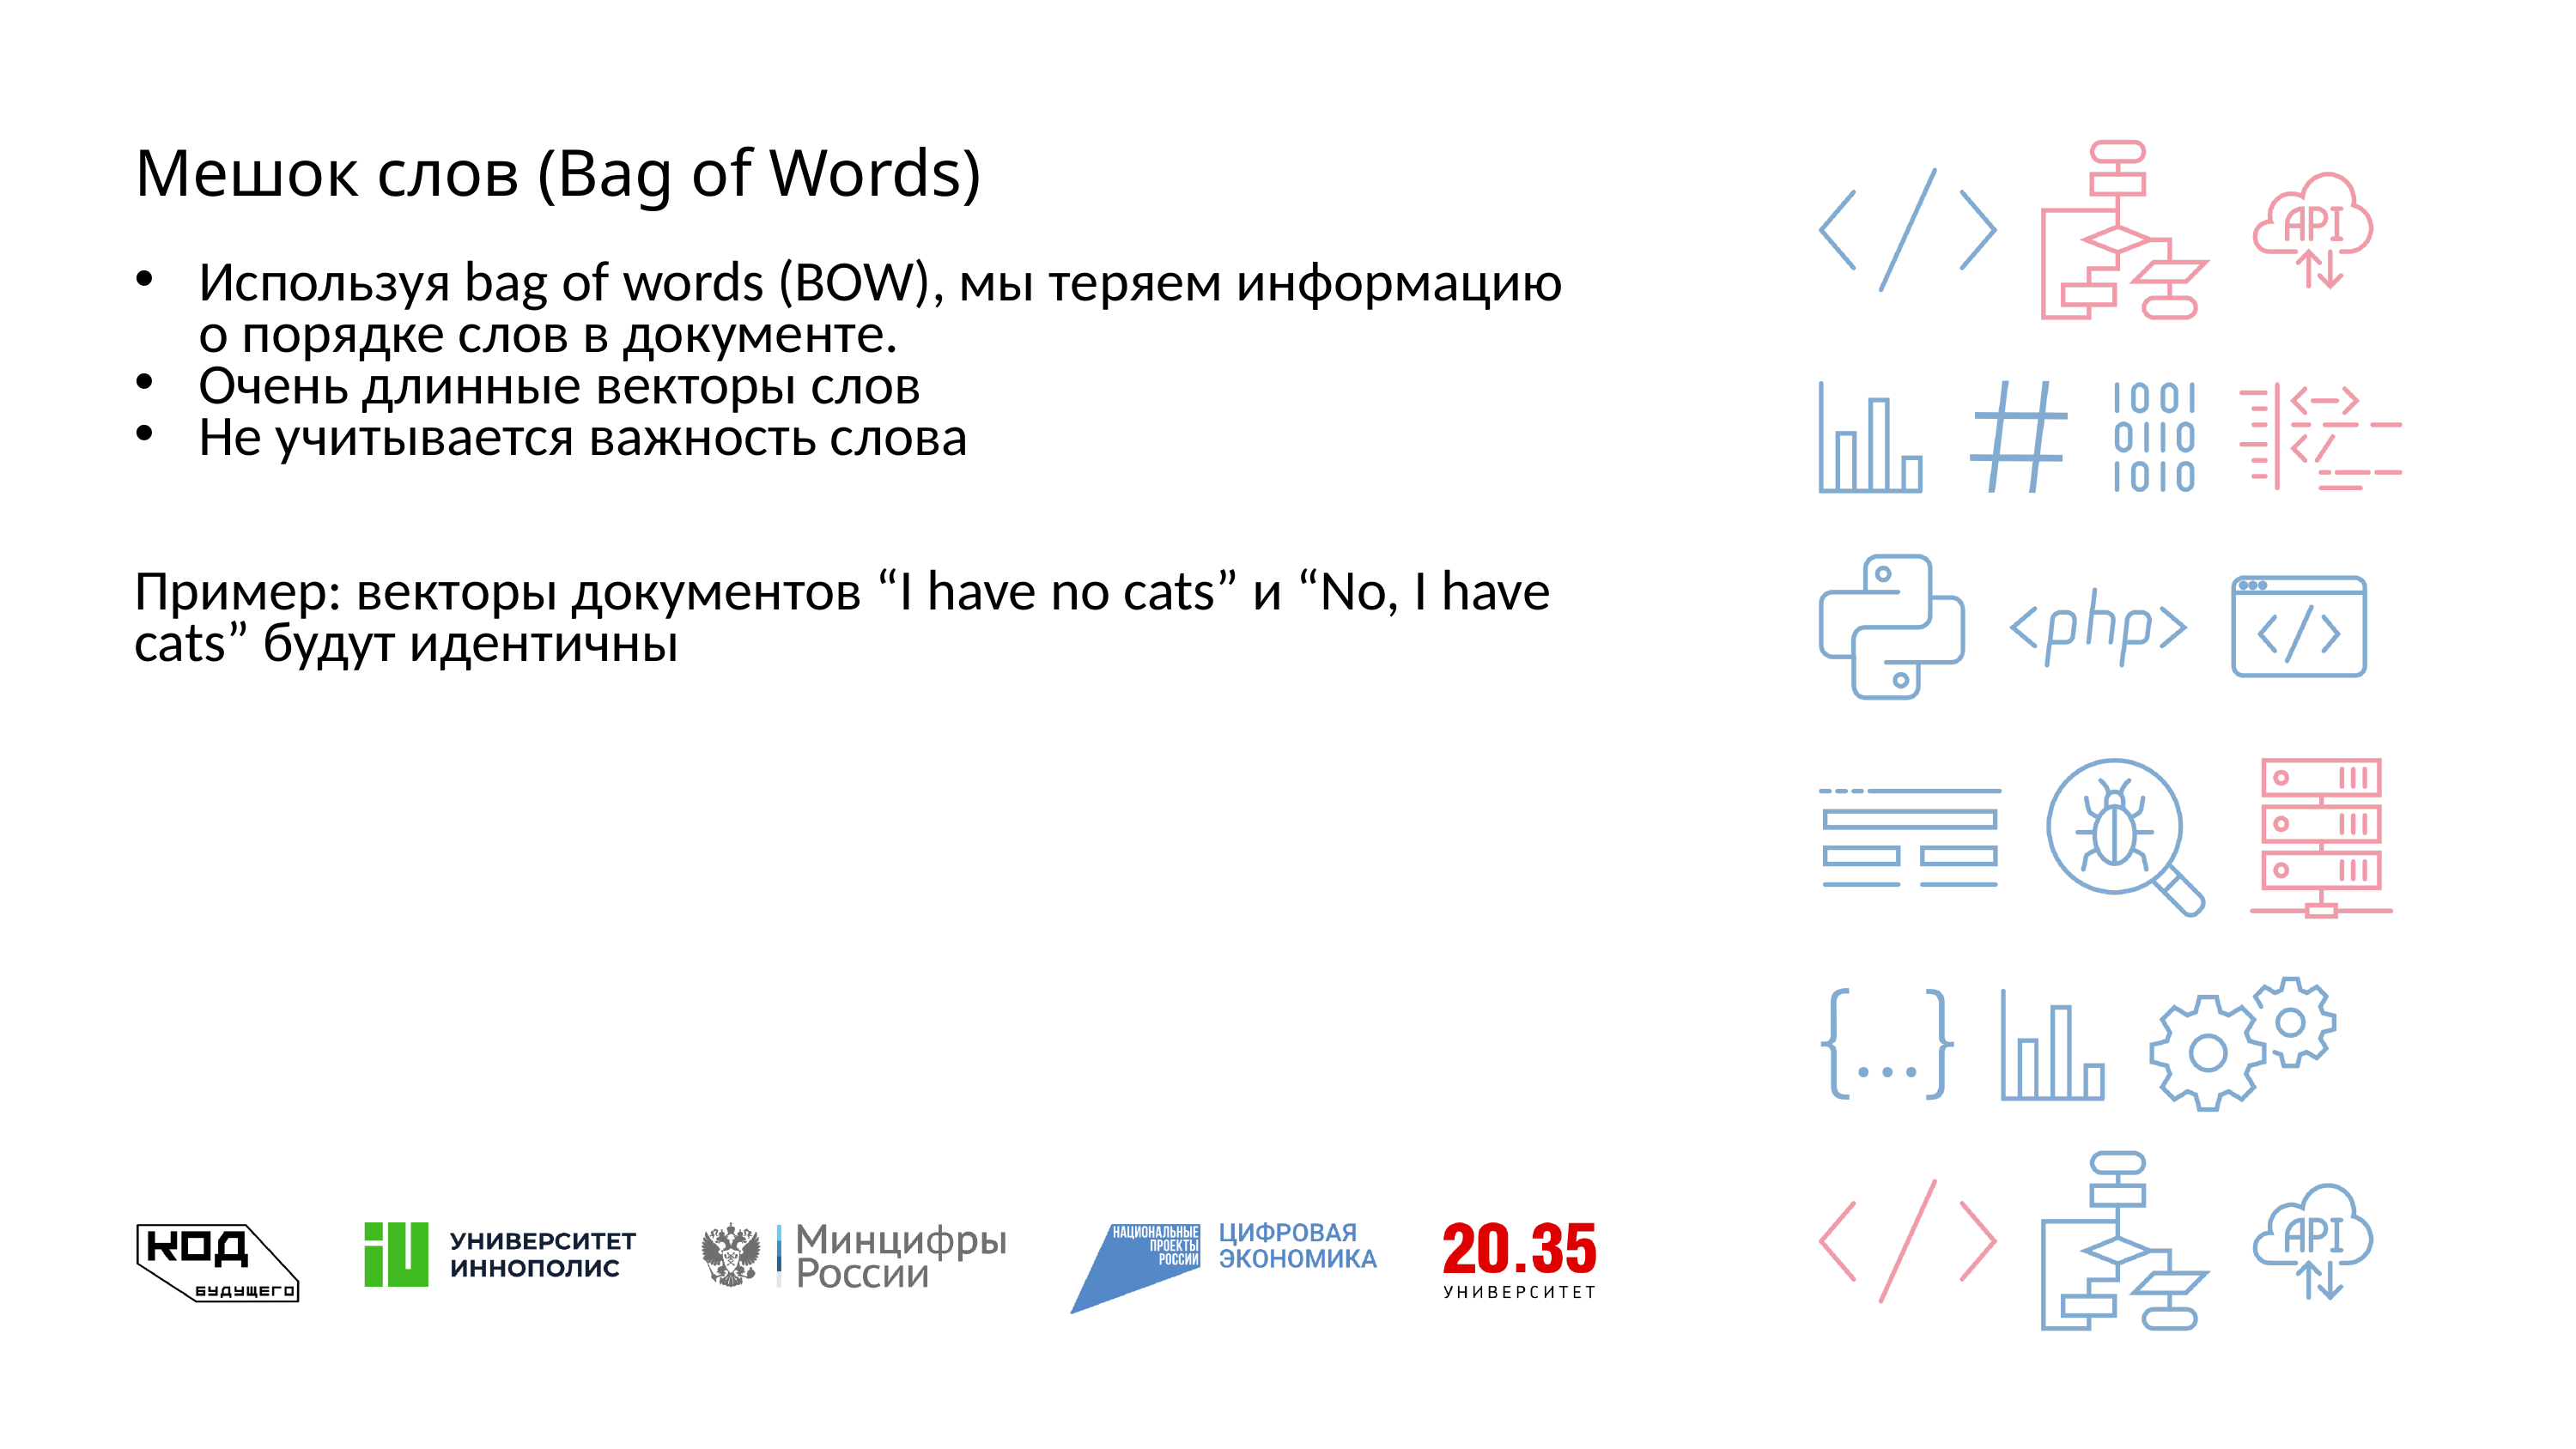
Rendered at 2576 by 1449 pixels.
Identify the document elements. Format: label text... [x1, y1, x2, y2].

picture [137, 1222, 1596, 1314]
picture [1817, 139, 2403, 1331]
text_box [134, 260, 1397, 317]
text_box Используя bag of words (BOW), мы теряем информацию о порядке слов в документе. Очень длинные векторы слов Не учитывается важность слова Пример: векторы документов “I have no cats” и “No, I have cats” будут идентичны [134, 260, 1581, 771]
text_box Мешок слов (Bag of Words) [134, 142, 1702, 209]
